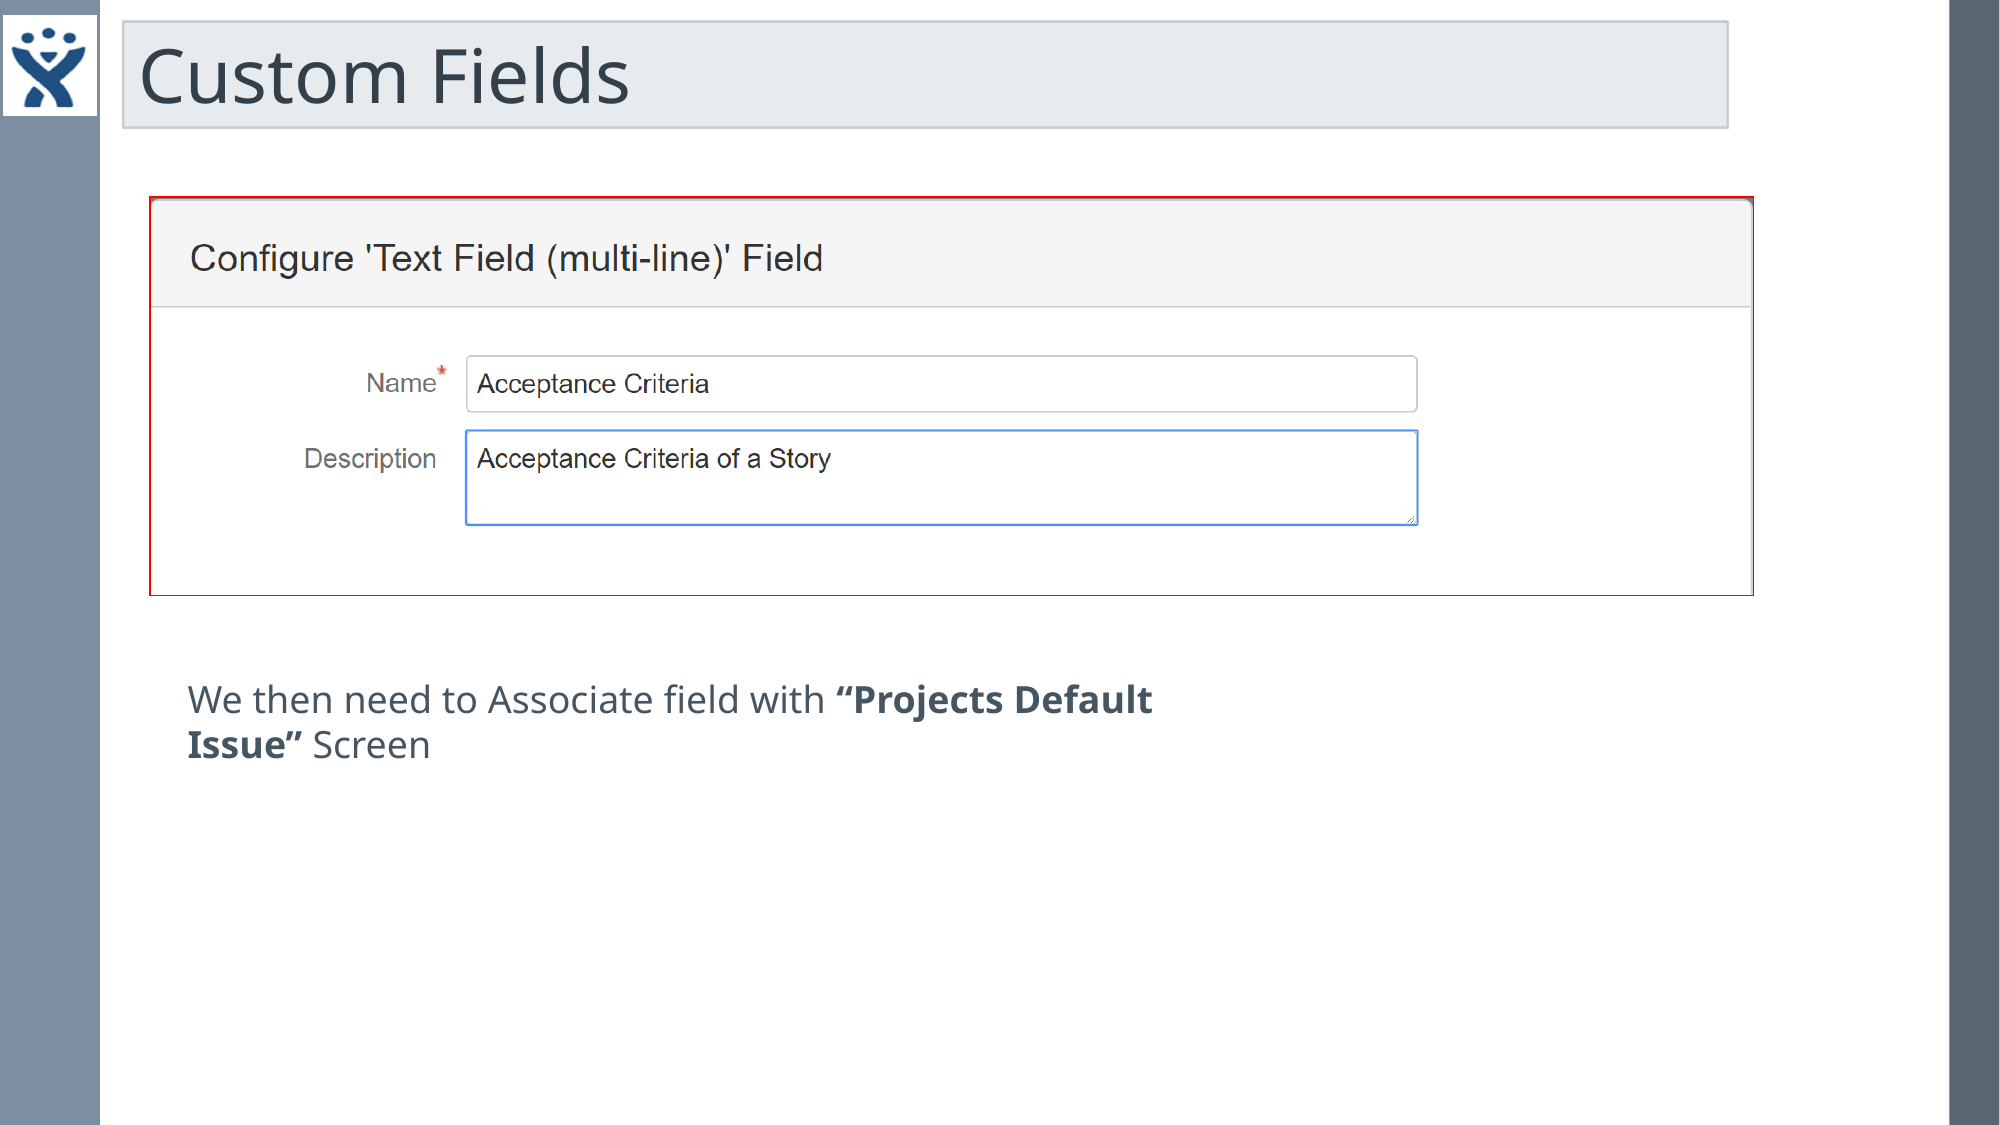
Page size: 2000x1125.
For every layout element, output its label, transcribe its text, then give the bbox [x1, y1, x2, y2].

title Custom Fields [122, 20, 1729, 129]
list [149, 196, 1754, 596]
picture [3, 15, 97, 116]
text_box We then need to Associate field with “Projects Default Issue” Screen [172, 668, 1260, 774]
